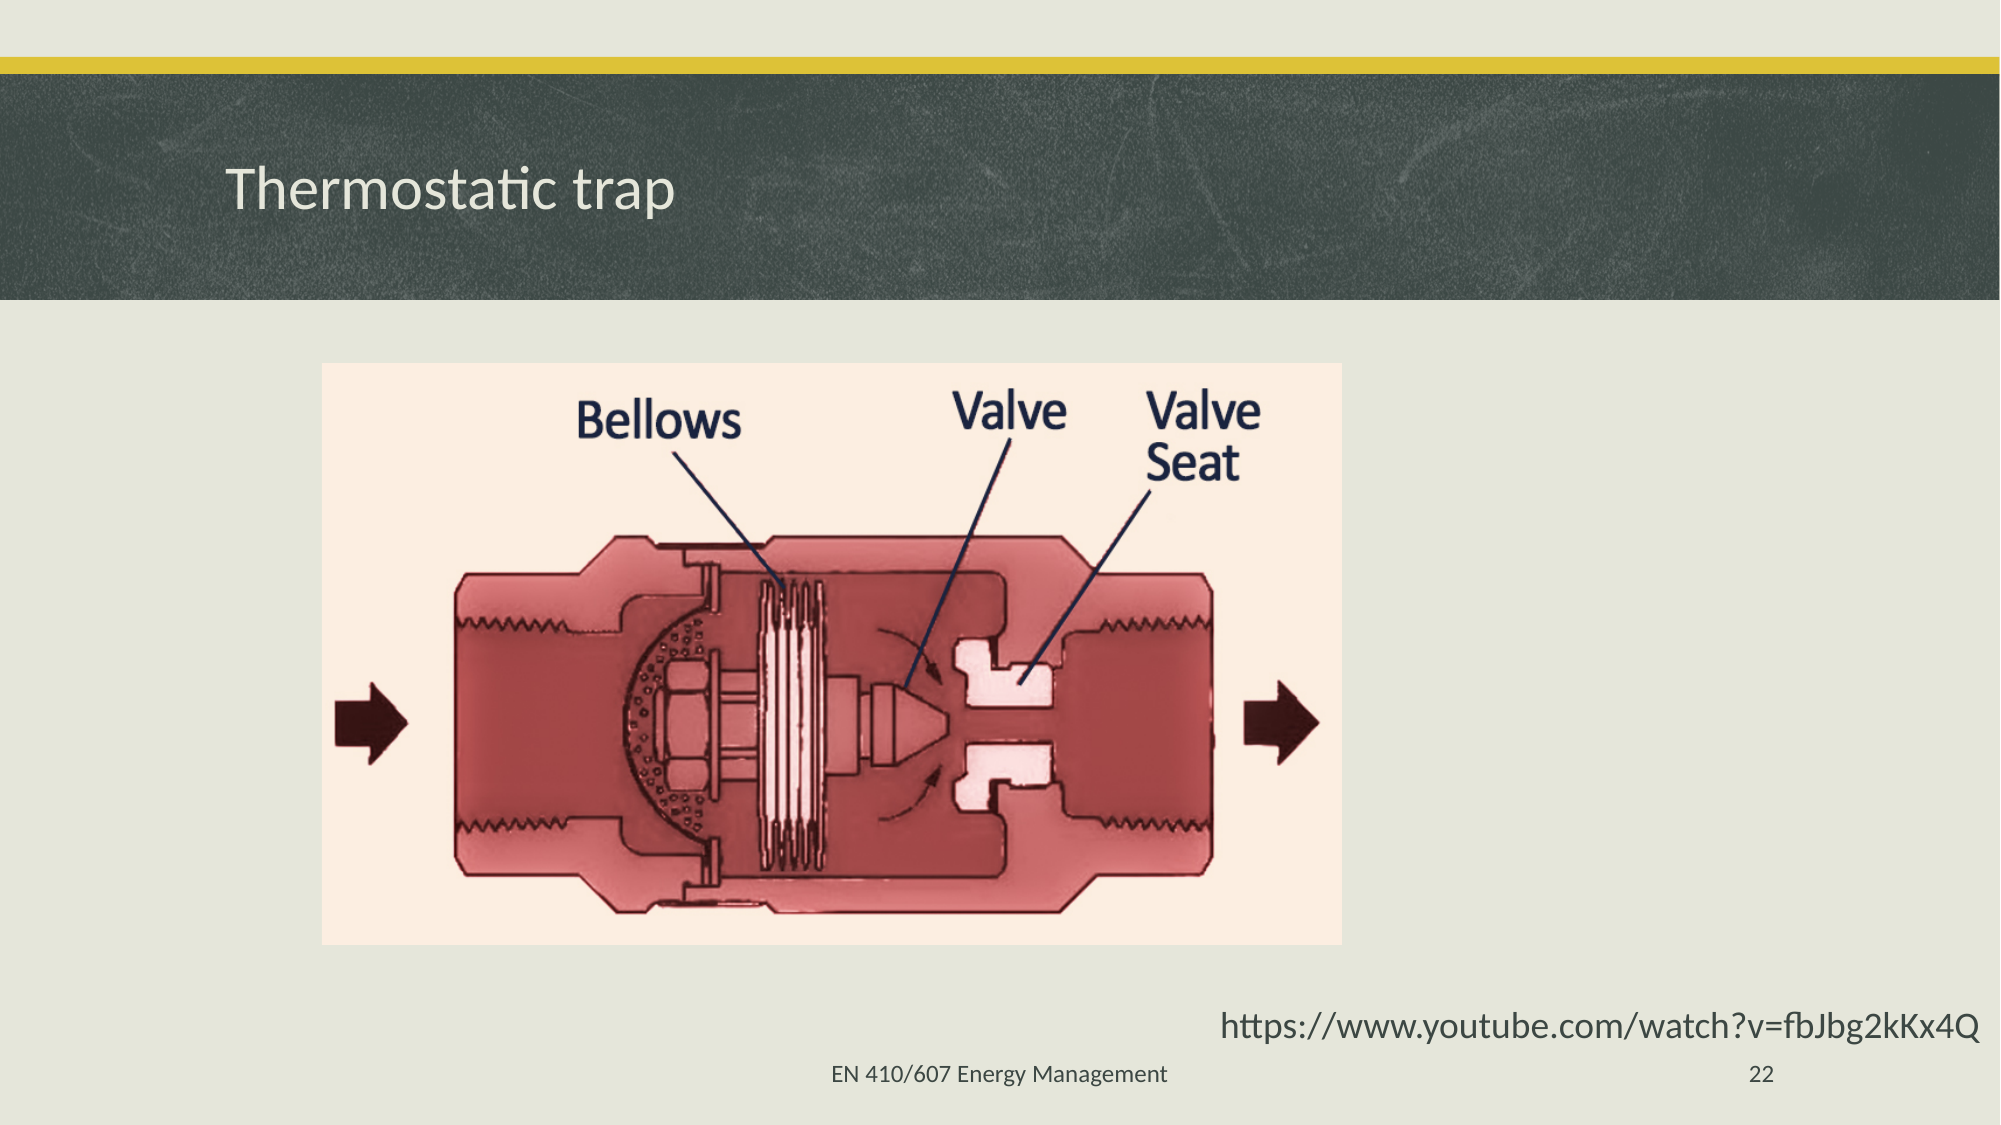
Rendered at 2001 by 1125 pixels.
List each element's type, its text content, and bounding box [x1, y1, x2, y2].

footer EN 410/607 Energy Management [533, 1042, 1466, 1103]
picture [0, 74, 2000, 300]
slide_number 22 [1466, 1053, 1790, 1103]
title Thermostatic trap [210, 76, 1790, 300]
text_box https://www.youtube.com/watch?v=fbJbg2kKx4Q [1205, 993, 1996, 1053]
picture [321, 363, 1342, 945]
